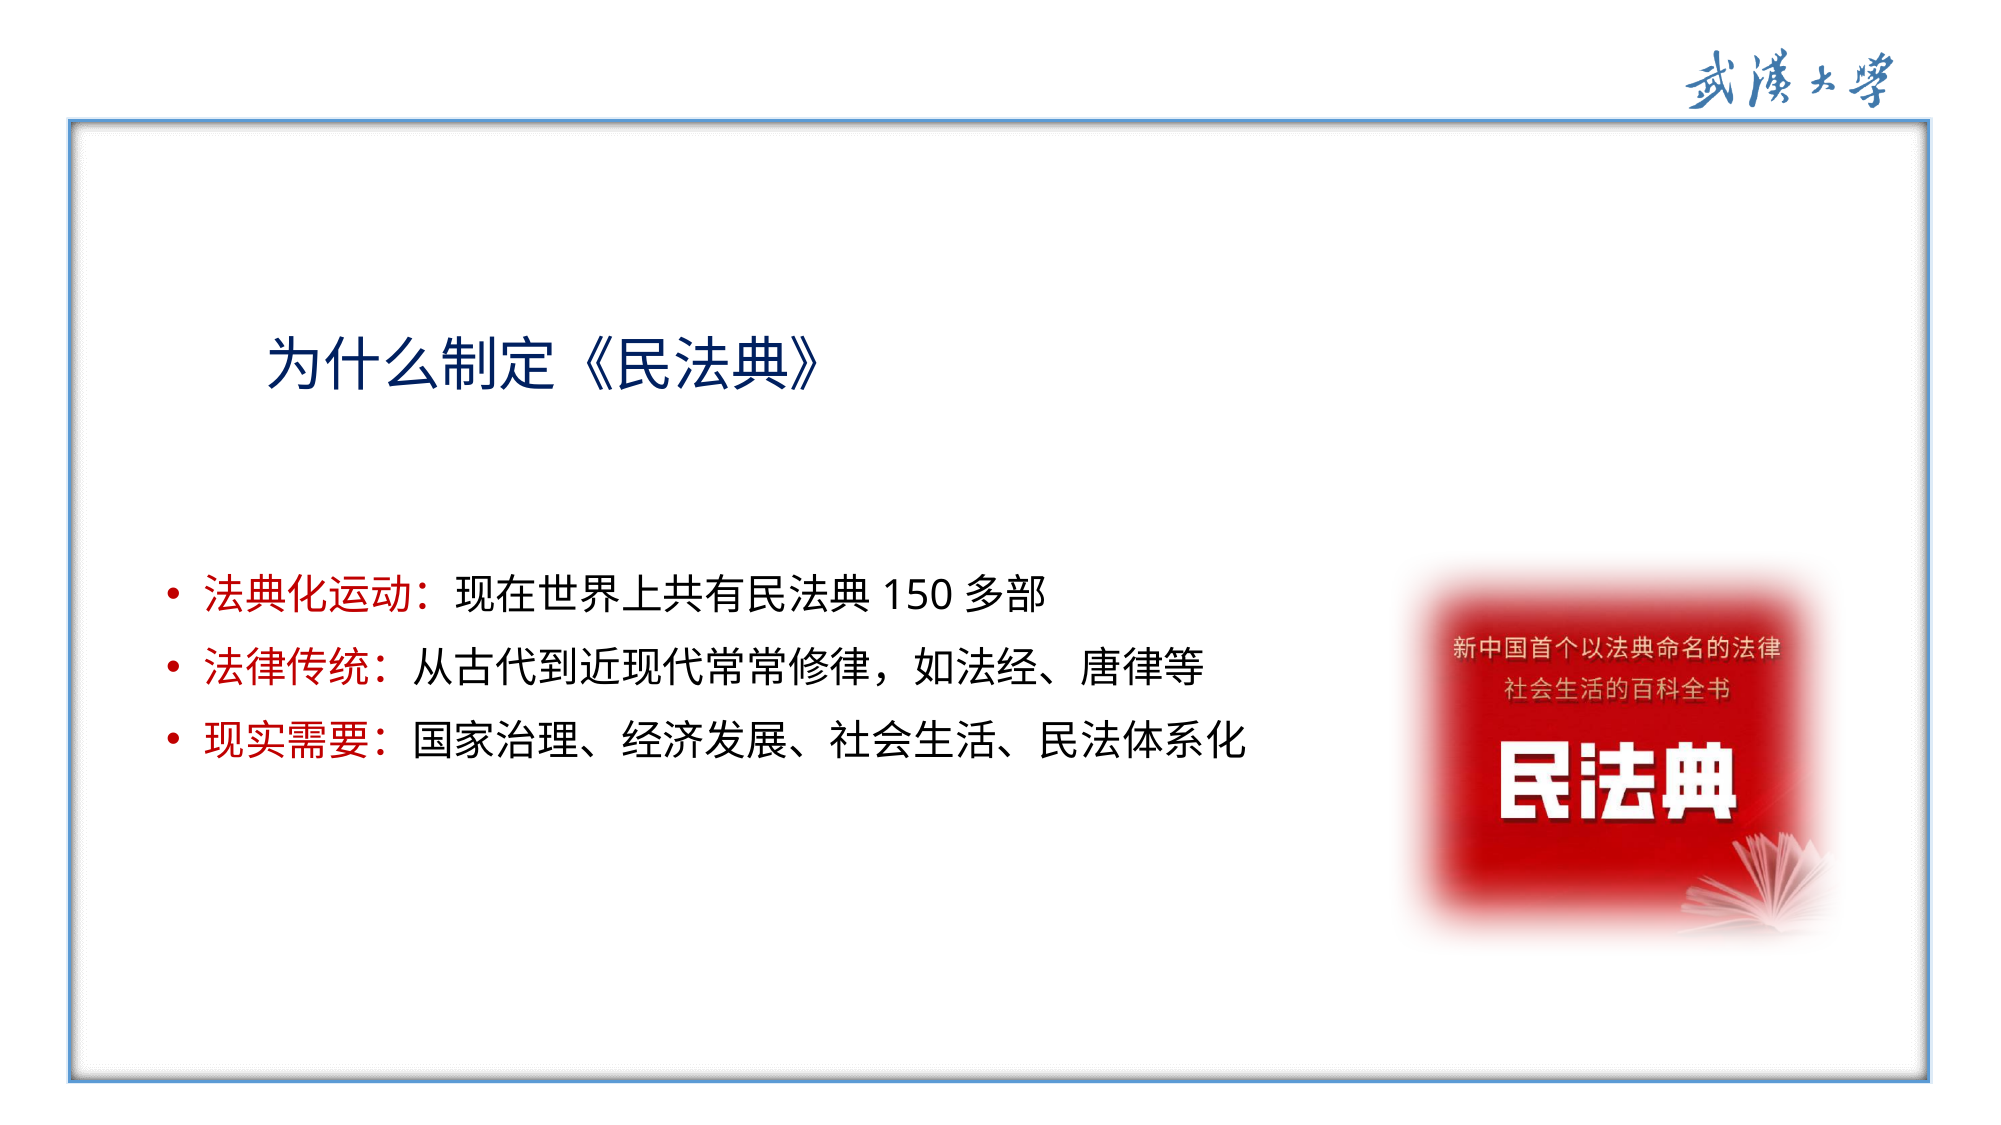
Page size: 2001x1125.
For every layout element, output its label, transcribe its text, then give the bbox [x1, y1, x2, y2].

picture [66, 117, 1933, 1084]
text_box 法典化运动：现在世界上共有民法典150多部 法律传统：从古代到近现代常常修律，如法经、唐律等 现实需要：国家治理、经济发展、社会生活、民法体系化 [151, 558, 1285, 1114]
list 为什么制定《民法典》 [210, 327, 1298, 1071]
